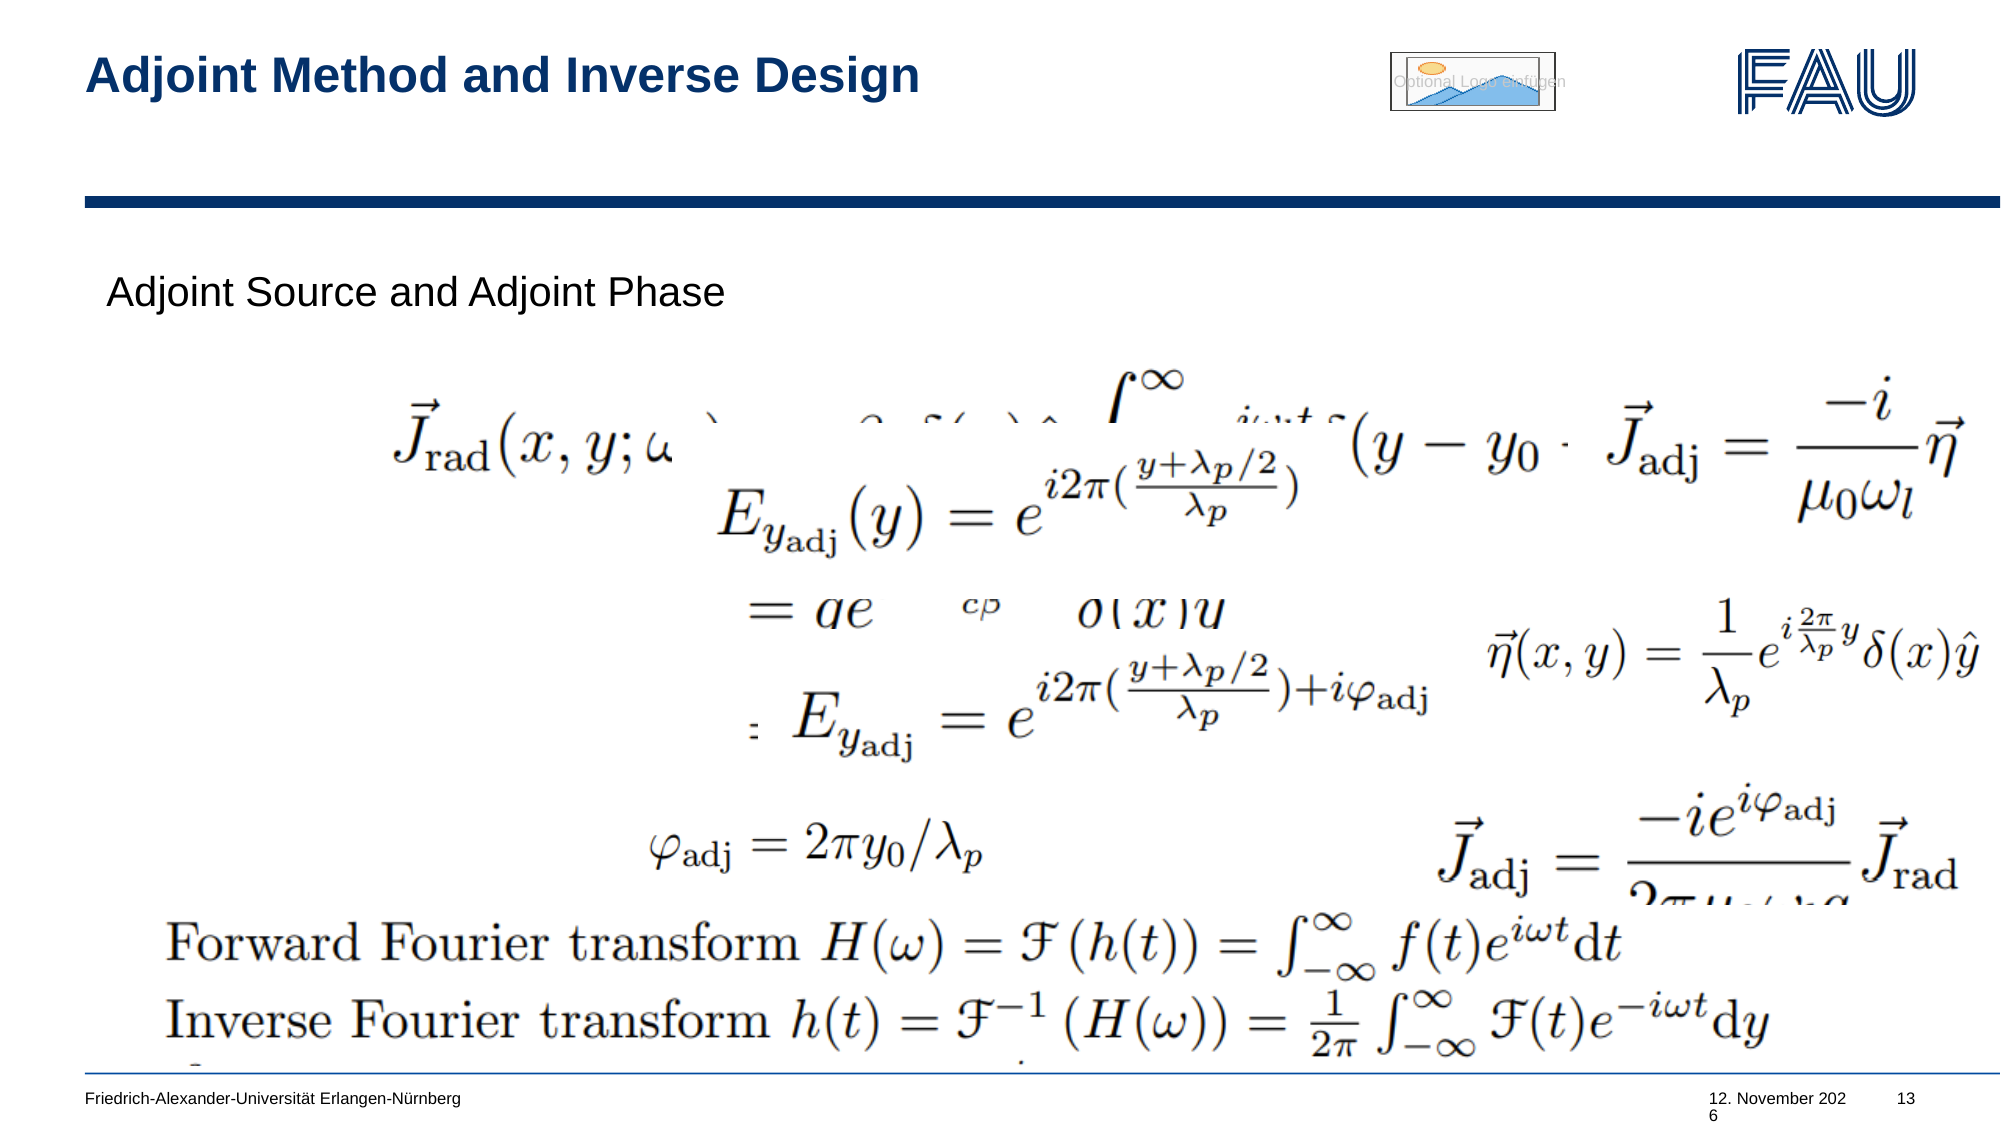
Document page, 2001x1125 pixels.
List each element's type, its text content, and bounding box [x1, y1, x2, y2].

slide_number 17. Oktober 2022 [1708, 1088, 1849, 1109]
slide_number 13 [1883, 1088, 1916, 1109]
picture [1383, 49, 1562, 113]
text_box Adjoint Source and Adjoint Phase [106, 259, 1912, 315]
picture [155, 322, 2000, 1066]
title Adjoint Method and Inverse Design [85, 49, 1208, 104]
footer Friedrich-Alexander-Universität Erlangen-Nürnberg [85, 1088, 983, 1109]
